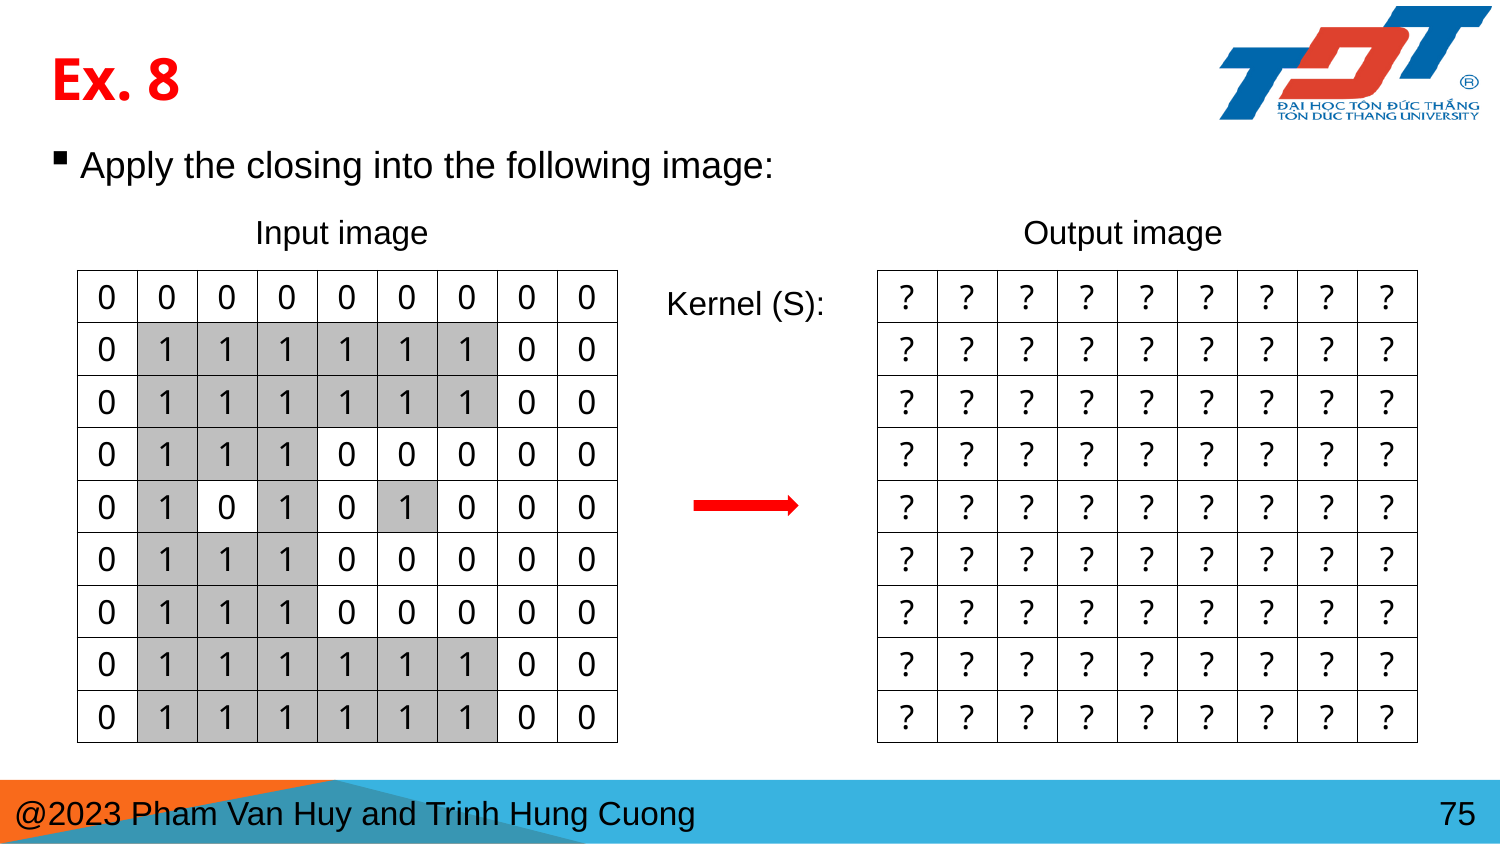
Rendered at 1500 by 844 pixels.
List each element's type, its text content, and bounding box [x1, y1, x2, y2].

table_cell 0 [378, 586, 437, 637]
table_cell 1 [138, 481, 197, 532]
table_cell 0 [558, 533, 617, 585]
table_cell 0 [558, 638, 617, 690]
table_cell ? [938, 481, 997, 532]
table_cell 0 [498, 376, 557, 427]
table_cell ? [938, 323, 997, 375]
table_cell 0 [78, 323, 137, 375]
table_cell ? [998, 323, 1057, 375]
table_cell 0 [498, 638, 557, 690]
table_cell 1 [378, 323, 437, 375]
table_header ? [1298, 271, 1357, 322]
table_cell ? [1358, 428, 1417, 480]
table_cell ? [1238, 638, 1297, 690]
table_cell ? [998, 691, 1057, 742]
table_cell 0 [498, 691, 557, 742]
table_cell ? [878, 691, 937, 742]
table_cell ? [1178, 691, 1237, 742]
table_cell ? [1298, 691, 1357, 742]
table_cell ? [878, 481, 937, 532]
table_cell 1 [258, 481, 317, 532]
table_cell 1 [258, 323, 317, 375]
picture [1219, 6, 1492, 120]
table_header 0 [138, 271, 197, 322]
table_cell ? [878, 323, 937, 375]
table_cell 1 [198, 323, 257, 375]
table_cell ? [878, 586, 937, 637]
text_box [691, 492, 801, 519]
table_cell 1 [378, 638, 437, 690]
table_cell 1 [318, 638, 377, 690]
table_cell 0 [438, 586, 497, 637]
table_cell 0 [558, 691, 617, 742]
table_header 0 [558, 271, 617, 322]
table_cell ? [938, 428, 997, 480]
table_cell ? [1178, 586, 1237, 637]
table_cell 1 [198, 376, 257, 427]
table_cell ? [998, 533, 1057, 585]
table_cell ? [1238, 691, 1297, 742]
table_header ? [1118, 271, 1177, 322]
table_cell 0 [78, 428, 137, 480]
table_cell 1 [258, 533, 317, 585]
table_cell ? [1238, 428, 1297, 480]
table_cell ? [1298, 428, 1357, 480]
table_header 0 [438, 271, 497, 322]
table_header ? [1178, 271, 1237, 322]
table_cell ? [1118, 323, 1177, 375]
table_cell 0 [78, 691, 137, 742]
table_cell ? [938, 376, 997, 427]
table_cell 1 [138, 586, 197, 637]
table_cell 0 [558, 586, 617, 637]
table_cell ? [1118, 481, 1177, 532]
table_cell ? [878, 428, 937, 480]
table_cell 1 [378, 481, 437, 532]
table_cell 1 [318, 323, 377, 375]
table_cell 1 [198, 428, 257, 480]
table_cell ? [878, 533, 937, 585]
title Ex. 8 [34, 43, 1269, 111]
table_cell 1 [258, 586, 317, 637]
table_cell ? [1118, 638, 1177, 690]
table_cell ? [1058, 481, 1117, 532]
table_cell 1 [198, 638, 257, 690]
table_cell 0 [318, 586, 377, 637]
table_cell 0 [558, 481, 617, 532]
table_header ? [878, 271, 937, 322]
table_cell 0 [438, 428, 497, 480]
table_cell ? [998, 481, 1057, 532]
table_cell 1 [378, 376, 437, 427]
table_cell 1 [378, 691, 437, 742]
table_cell 0 [78, 638, 137, 690]
table_cell 1 [438, 638, 497, 690]
table_header ? [998, 271, 1057, 322]
table_cell 0 [498, 586, 557, 637]
table_cell ? [1358, 586, 1417, 637]
table_cell 1 [198, 691, 257, 742]
table_cell ? [1298, 638, 1357, 690]
table_cell ? [1058, 376, 1117, 427]
table_cell 0 [558, 323, 617, 375]
table_cell 0 [498, 481, 557, 532]
table_cell 1 [438, 691, 497, 742]
table_cell ? [878, 376, 937, 427]
table_cell ? [1178, 533, 1237, 585]
table_cell 1 [138, 323, 197, 375]
table_cell ? [938, 691, 997, 742]
table_cell 1 [138, 533, 197, 585]
table_cell ? [1358, 533, 1417, 585]
table_cell ? [1058, 691, 1117, 742]
table_cell 0 [78, 481, 137, 532]
table_cell ? [938, 533, 997, 585]
table_cell ? [998, 586, 1057, 637]
table_cell 0 [318, 428, 377, 480]
table_cell ? [1358, 481, 1417, 532]
table_cell ? [1358, 323, 1417, 375]
table_header 0 [318, 271, 377, 322]
table_cell 0 [198, 481, 257, 532]
table_header 0 [378, 271, 437, 322]
table_cell 1 [438, 376, 497, 427]
table_cell 1 [138, 428, 197, 480]
table_header ? [1358, 271, 1417, 322]
table_cell 1 [318, 691, 377, 742]
table_header 0 [198, 271, 257, 322]
table_cell ? [1238, 533, 1297, 585]
table_cell ? [1178, 376, 1237, 427]
table_cell 1 [258, 428, 317, 480]
table_cell ? [1298, 533, 1357, 585]
table_cell ? [1118, 428, 1177, 480]
table_cell 1 [138, 376, 197, 427]
table_cell ? [998, 638, 1057, 690]
table_cell ? [1298, 481, 1357, 532]
table_header ? [1058, 271, 1117, 322]
table_cell 1 [438, 323, 497, 375]
table_cell 1 [138, 638, 197, 690]
table_cell ? [1358, 376, 1417, 427]
table_cell ? [1298, 376, 1357, 427]
table_cell ? [1298, 586, 1357, 637]
table_cell ? [1358, 691, 1417, 742]
table_cell 0 [78, 533, 137, 585]
table_cell 1 [138, 691, 197, 742]
table_header 0 [498, 271, 557, 322]
table_cell 0 [498, 428, 557, 480]
table_cell ? [1238, 323, 1297, 375]
table_cell 1 [318, 376, 377, 427]
table_cell ? [1238, 481, 1297, 532]
table_cell ? [1058, 586, 1117, 637]
table_cell ? [878, 638, 937, 690]
table_cell ? [1118, 533, 1177, 585]
table_cell ? [1118, 691, 1177, 742]
table_cell ? [1178, 323, 1237, 375]
table_cell 0 [438, 481, 497, 532]
table_cell 1 [258, 638, 317, 690]
table_cell 1 [258, 691, 317, 742]
table_cell 0 [78, 376, 137, 427]
table_cell 1 [198, 586, 257, 637]
table_cell 0 [498, 533, 557, 585]
table_cell ? [998, 376, 1057, 427]
table_cell ? [938, 586, 997, 637]
table_cell ? [1178, 638, 1237, 690]
table_cell 0 [498, 323, 557, 375]
table_cell ? [938, 638, 997, 690]
table_cell ? [1358, 638, 1417, 690]
table_cell 0 [318, 481, 377, 532]
table_cell ? [1058, 323, 1117, 375]
table_cell ? [1058, 638, 1117, 690]
table_cell 0 [558, 376, 617, 427]
list Apply the closing into the following image: [34, 133, 1472, 771]
table_header 0 [78, 271, 137, 322]
table_cell ? [1298, 323, 1357, 375]
table_cell 0 [438, 533, 497, 585]
table_header ? [1238, 271, 1297, 322]
table_cell ? [1178, 481, 1237, 532]
table_header ? [938, 271, 997, 322]
table_cell ? [1058, 428, 1117, 480]
table_header 0 [258, 271, 317, 322]
table_cell 0 [78, 586, 137, 637]
table_cell ? [1118, 376, 1177, 427]
table_cell 0 [378, 533, 437, 585]
table_cell ? [1238, 376, 1297, 427]
table_cell ? [1058, 533, 1117, 585]
table_cell 0 [318, 533, 377, 585]
table_cell ? [1118, 586, 1177, 637]
table_cell ? [998, 428, 1057, 480]
table_cell 1 [198, 533, 257, 585]
table_cell ? [1238, 586, 1297, 637]
table_cell 0 [558, 428, 617, 480]
table_cell ? [1178, 428, 1237, 480]
table_cell 1 [258, 376, 317, 427]
table_cell 0 [378, 428, 437, 480]
